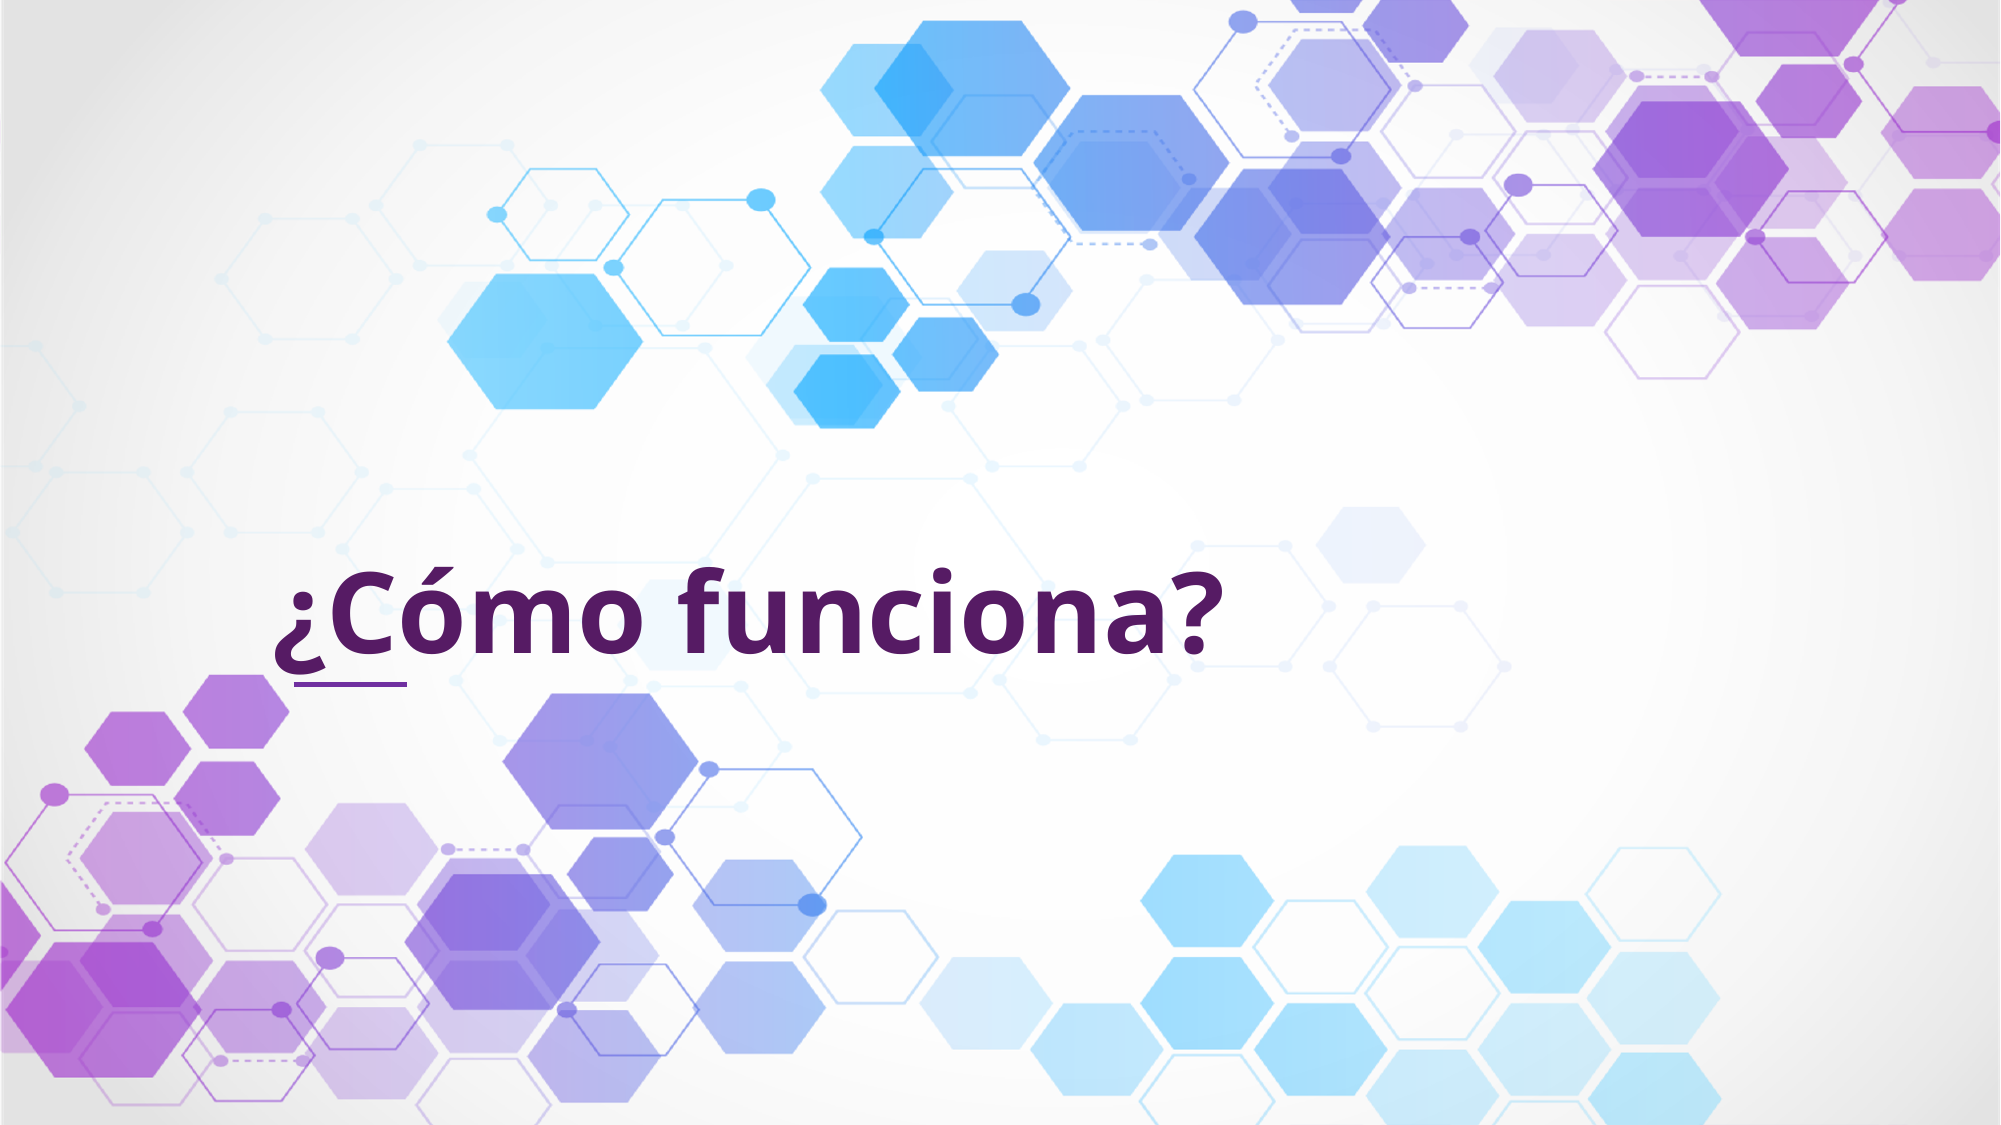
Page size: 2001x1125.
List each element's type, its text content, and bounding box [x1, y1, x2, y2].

text_box ¿Cómo funciona? [272, 540, 1227, 676]
picture [0, 0, 2001, 1125]
